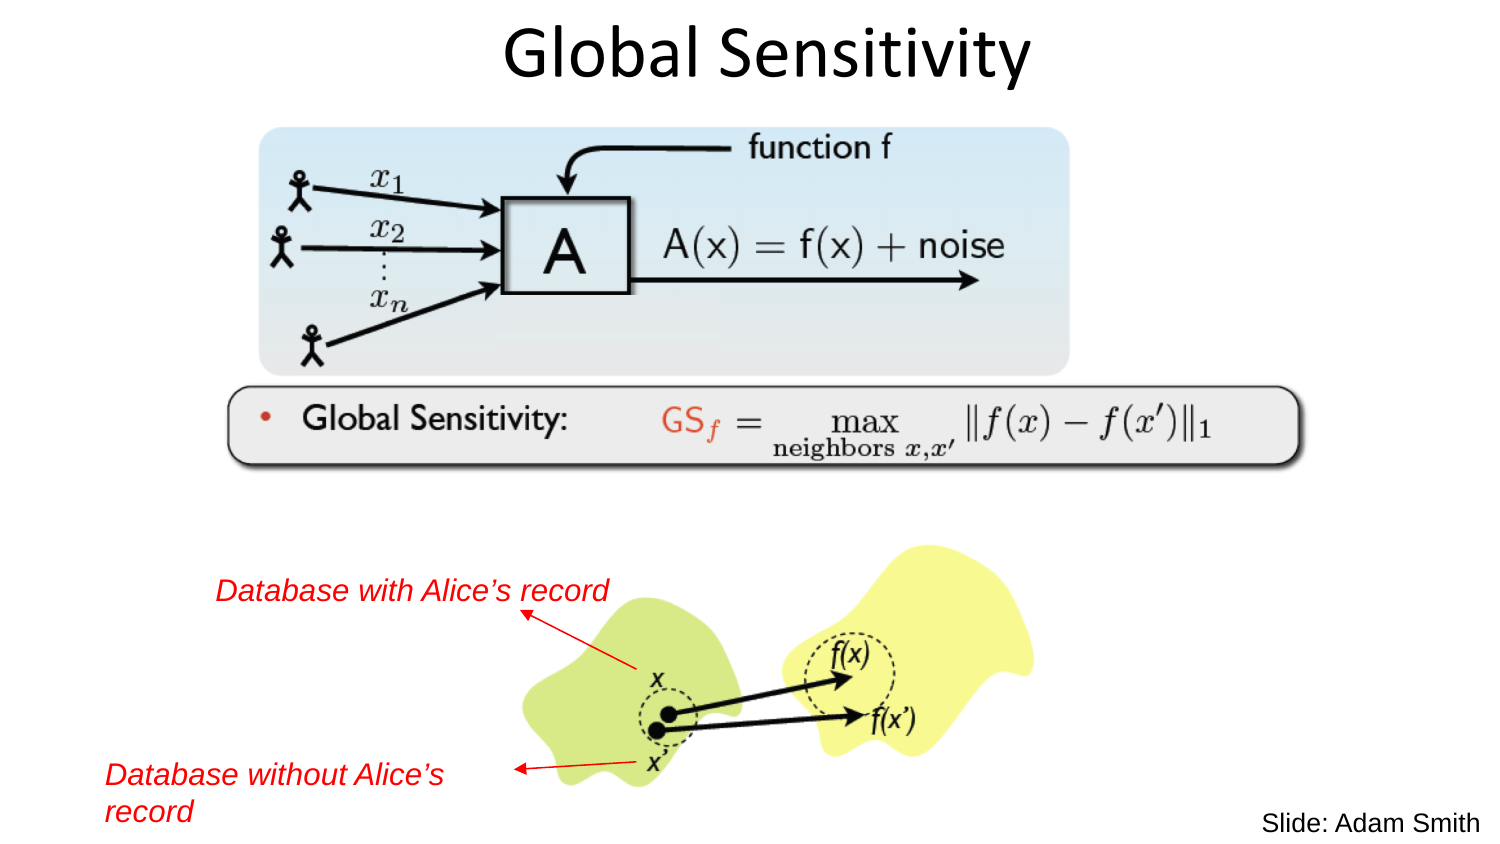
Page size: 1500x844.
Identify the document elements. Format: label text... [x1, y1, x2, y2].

picture [169, 12, 1318, 798]
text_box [513, 761, 637, 770]
text_box Database without Alice’s record [90, 746, 548, 837]
text_box Slide: Adam Smith [1246, 802, 1500, 844]
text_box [519, 609, 637, 670]
